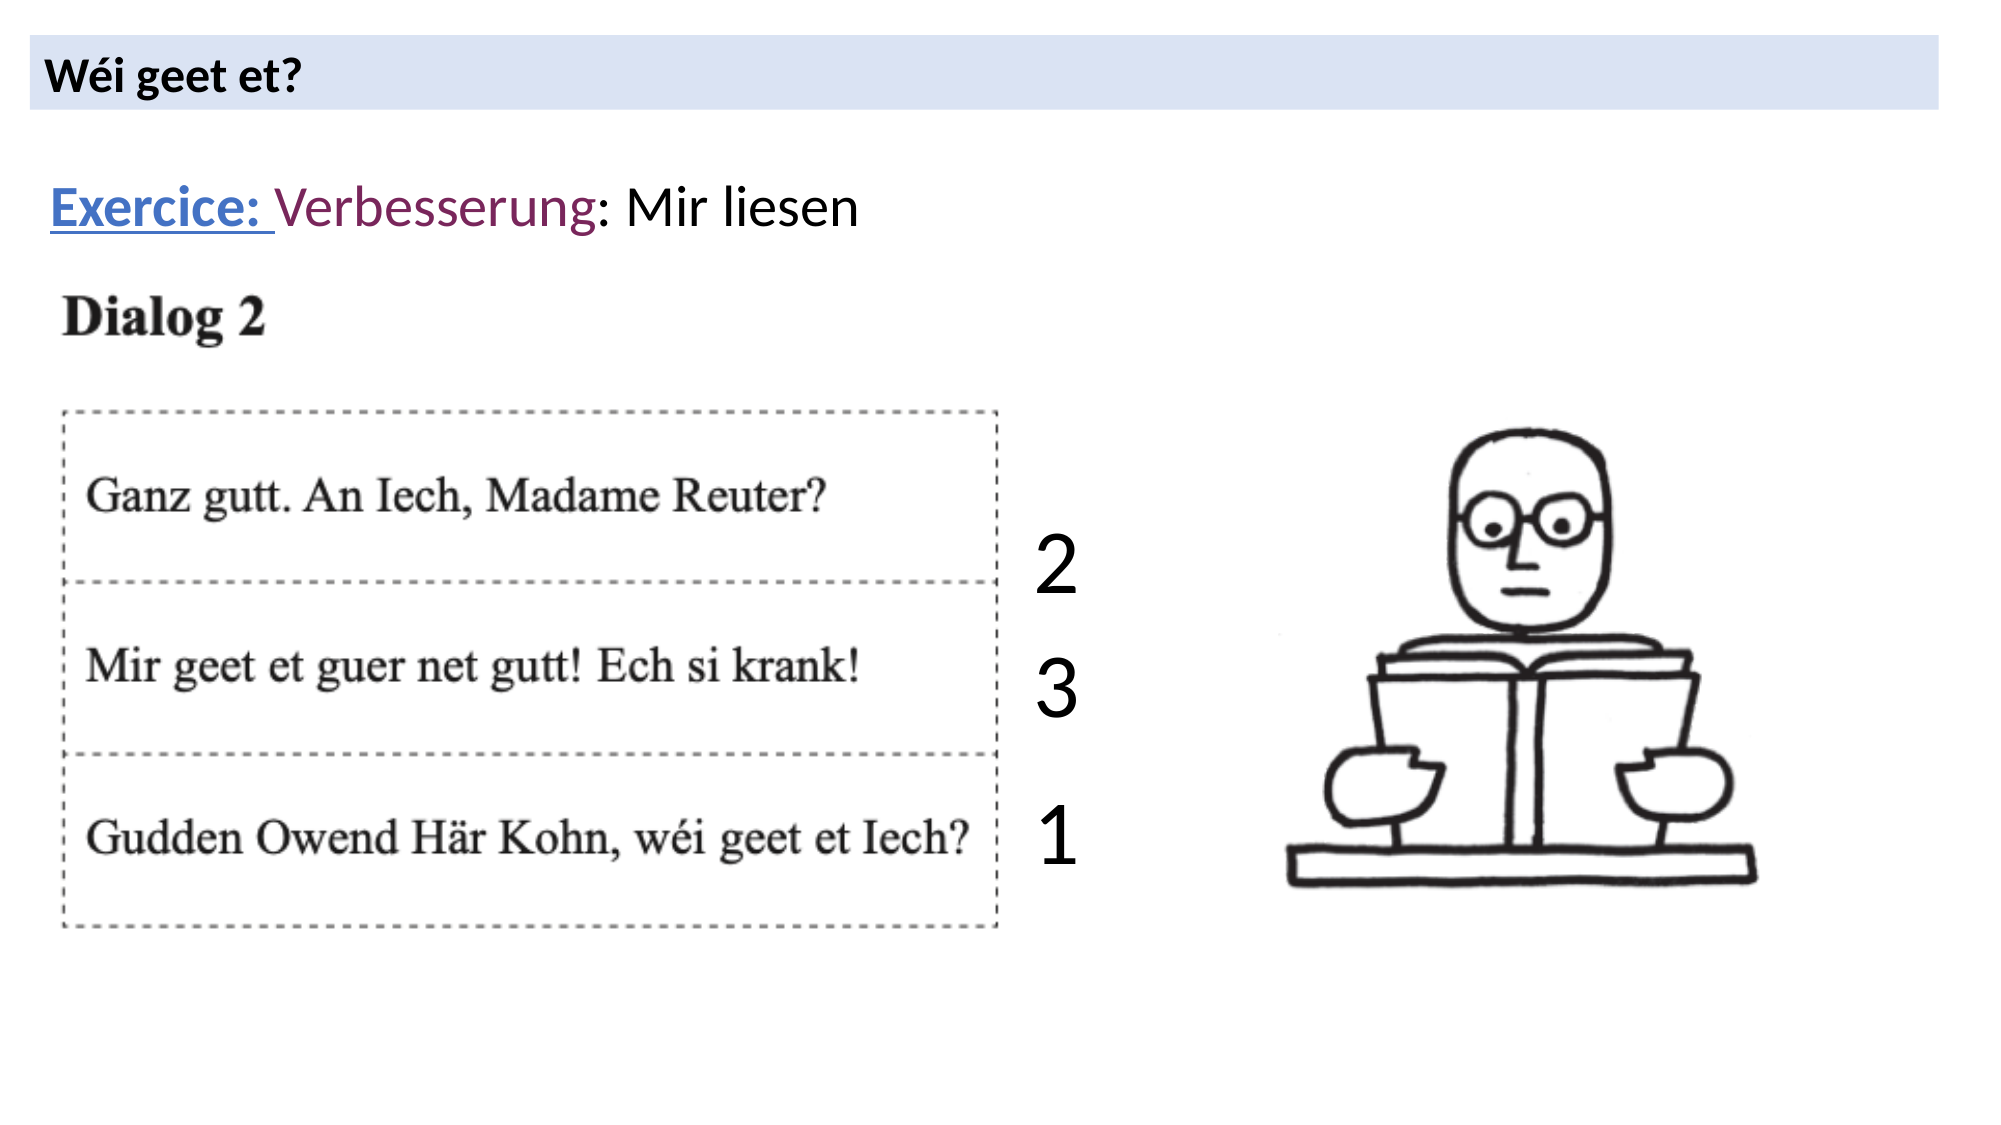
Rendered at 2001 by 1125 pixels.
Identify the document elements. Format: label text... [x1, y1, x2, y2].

text_box 1 [1018, 765, 1095, 890]
text_box Exercice: Verbesserung: Mir liesen [35, 161, 875, 246]
text_box 3 [1018, 618, 1095, 744]
text_box 2 [1018, 494, 1095, 618]
picture [1277, 412, 1767, 902]
picture [47, 229, 1000, 1009]
text_box Wéi geet et? [29, 35, 1939, 110]
